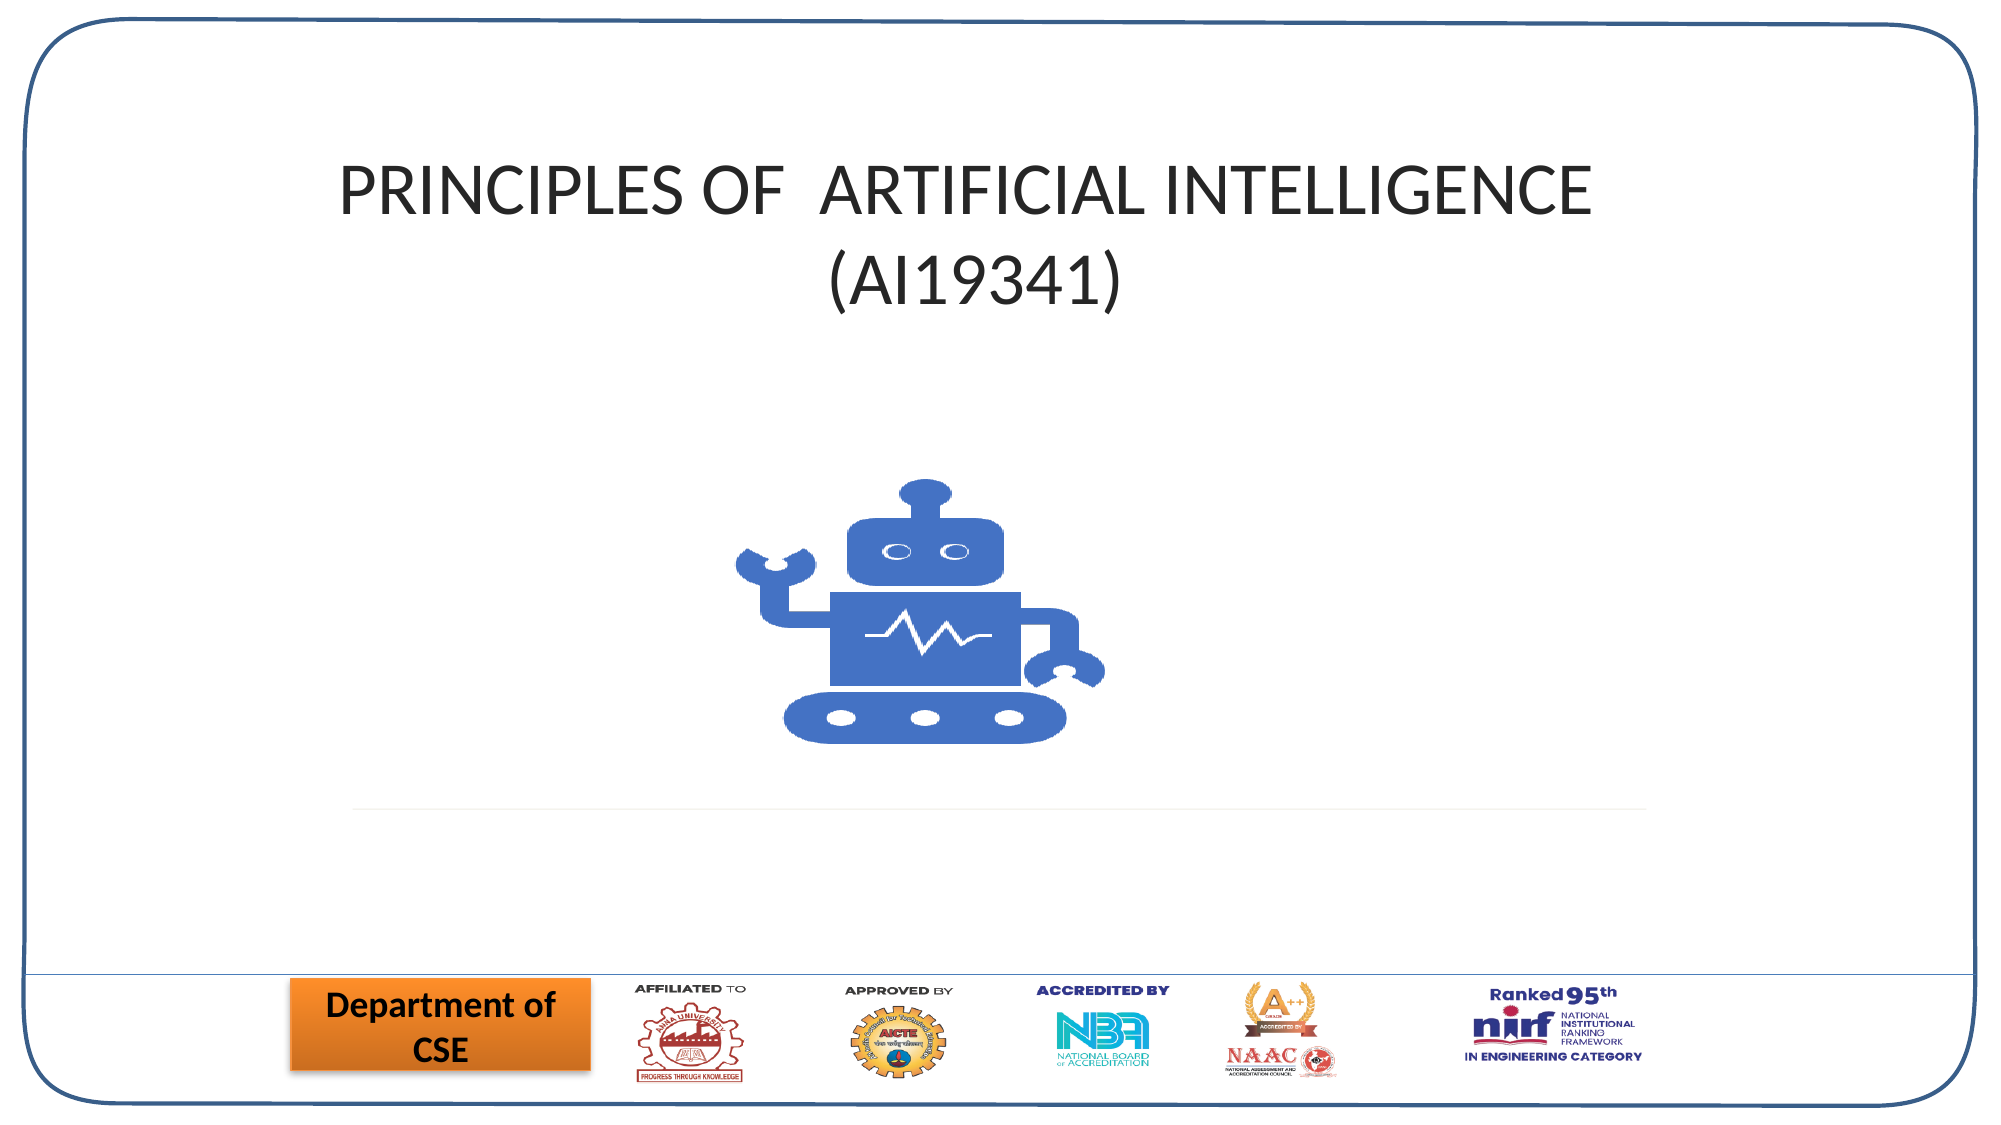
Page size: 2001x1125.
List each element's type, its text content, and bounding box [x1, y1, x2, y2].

picture [826, 975, 974, 1086]
picture [622, 975, 758, 1089]
picture [1219, 975, 1343, 1083]
picture [1033, 975, 1173, 1070]
picture [648, 461, 1204, 771]
picture [1456, 975, 1654, 1074]
title PRINCIPLES OF ARTIFICIAL INTELLIGENCE (AI19341) [304, 51, 1647, 325]
